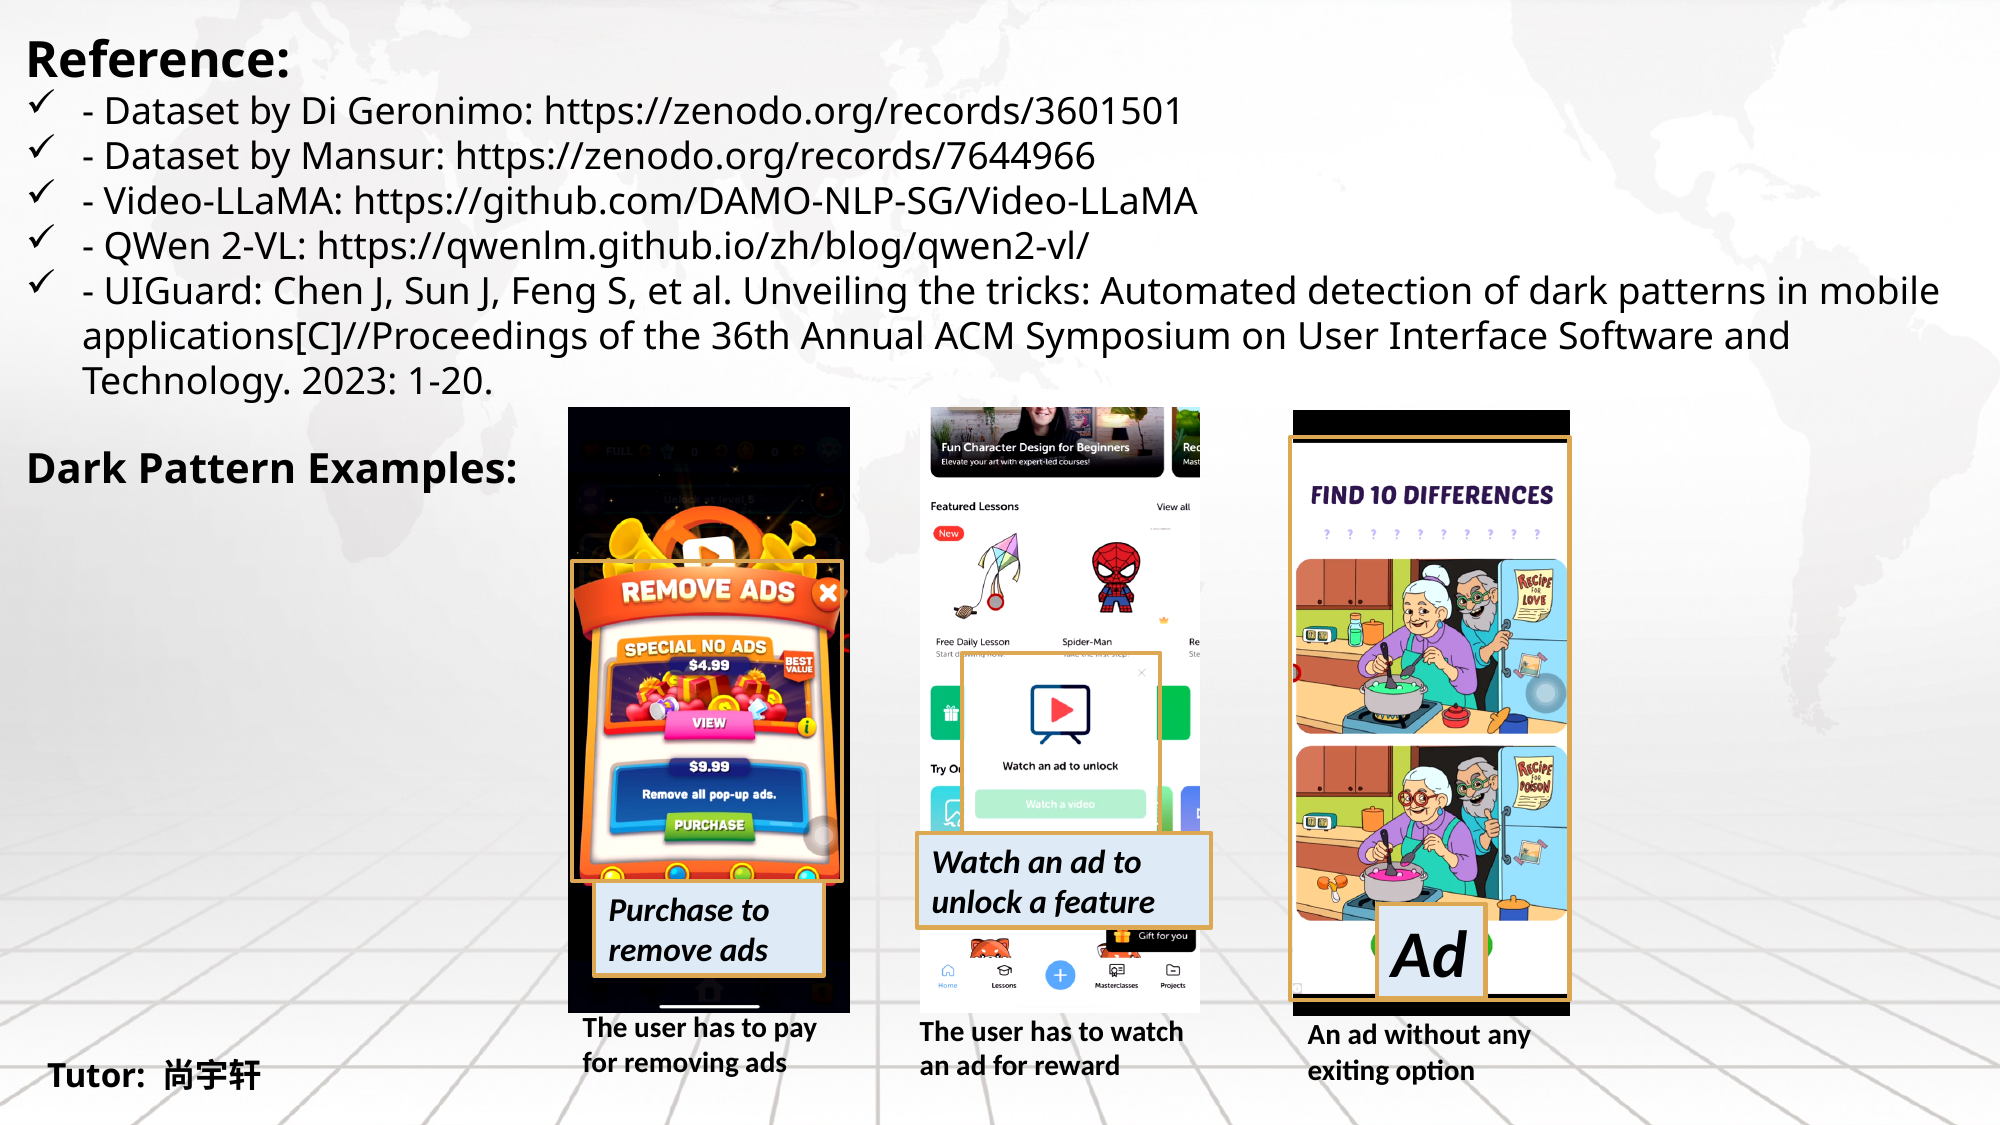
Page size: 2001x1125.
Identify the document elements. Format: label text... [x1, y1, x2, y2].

text_box [902, 391, 1224, 1118]
text_box Reference: - Dataset by Di Geronimo: https://zenodo.org/records/3601501 - Dataset by Mansur: https://zenodo.org/records/7644966 - Video-LLaMA: https://github.com/DAMO-NLP-SG/Video-LLaMA - QWen 2-VL: https://qwenlm.github.io/zh/blog/qwen2-vl/ - UIGuard: Chen J, Sun J, Feng S, et al. Unveiling the tricks: Automated detection of dark patterns in mobile applications[C]//Proceedings of the 36th Annual ACM Symposium on User Interface Software and Technology. 2023: 1-20. Dark Pattern Examples: [25, 27, 2000, 543]
text_box Tutor: 尚宇轩 [47, 1054, 318, 1094]
text_box [558, 391, 858, 1118]
text_box [1276, 391, 1583, 1118]
picture [0, 0, 2000, 1125]
picture [567, 407, 850, 1013]
picture [920, 407, 1200, 1013]
picture [1292, 410, 1570, 1016]
